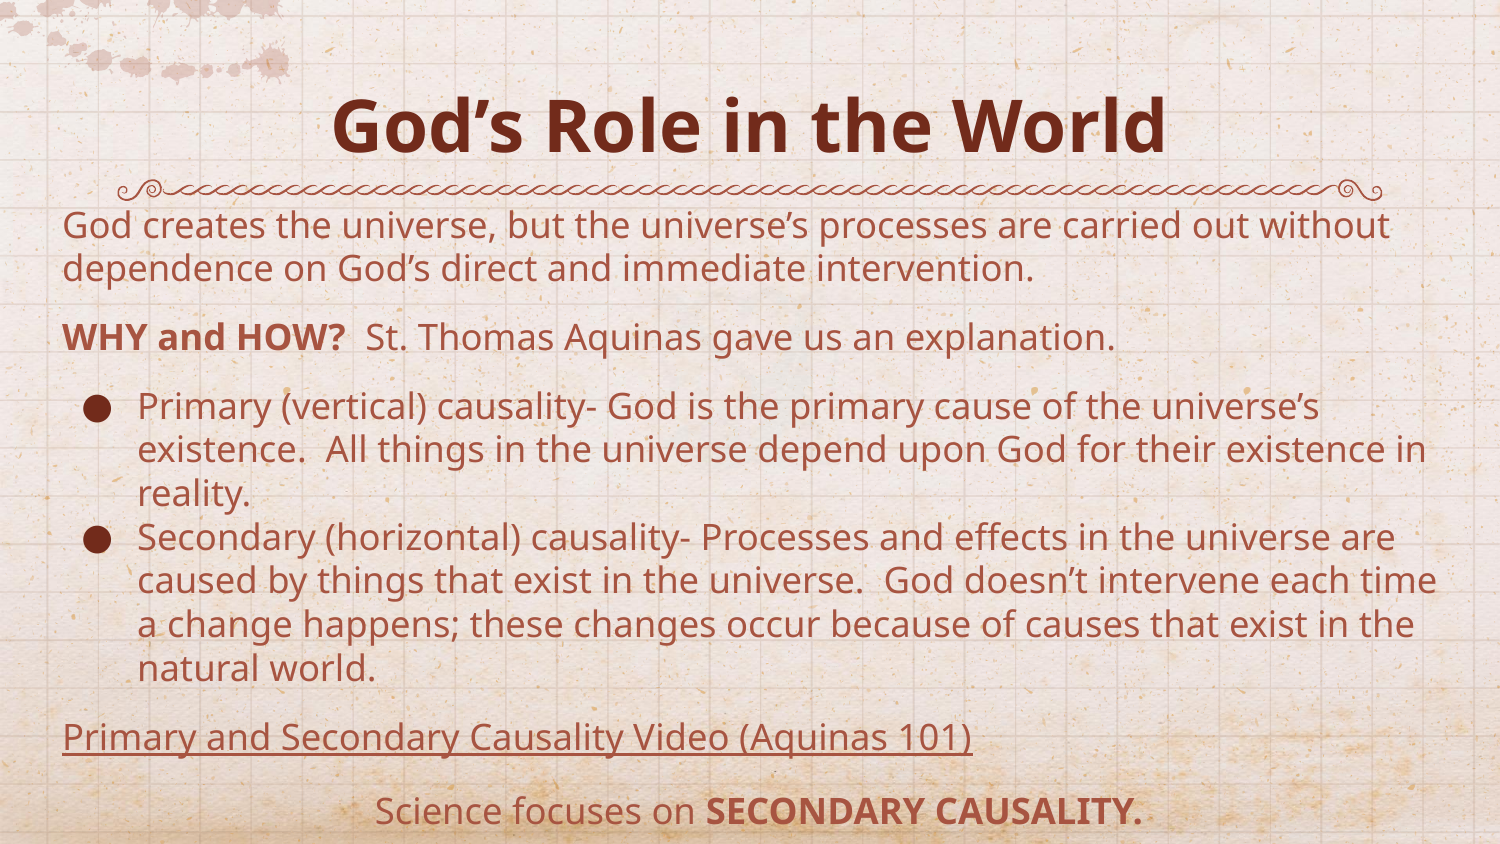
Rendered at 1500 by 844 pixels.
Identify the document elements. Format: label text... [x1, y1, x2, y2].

title God’s Role in the World [117, 76, 1383, 171]
list God creates the universe, but the universe’s processes are carried out without dependence on God’s direct and immediate intervention. WHY and HOW? St. Thomas Aquinas gave us an explanation. Primary (vertical) causality- God is the primary cause of the universe’s existence. All things in the universe depend upon God for their existence in reality. Secondary (horizontal) causality- Processes and effects in the universe are caused by things that exist in the universe. God doesn’t intervene each time a change happens; these changes occur because of causes that exist in the natural world. Primary and Secondary Causality Video (Aquinas 101) Science focuses on SECONDARY CAUSALITY. [47, 186, 1472, 828]
picture [209, 6, 216, 12]
picture [0, 0, 1500, 844]
